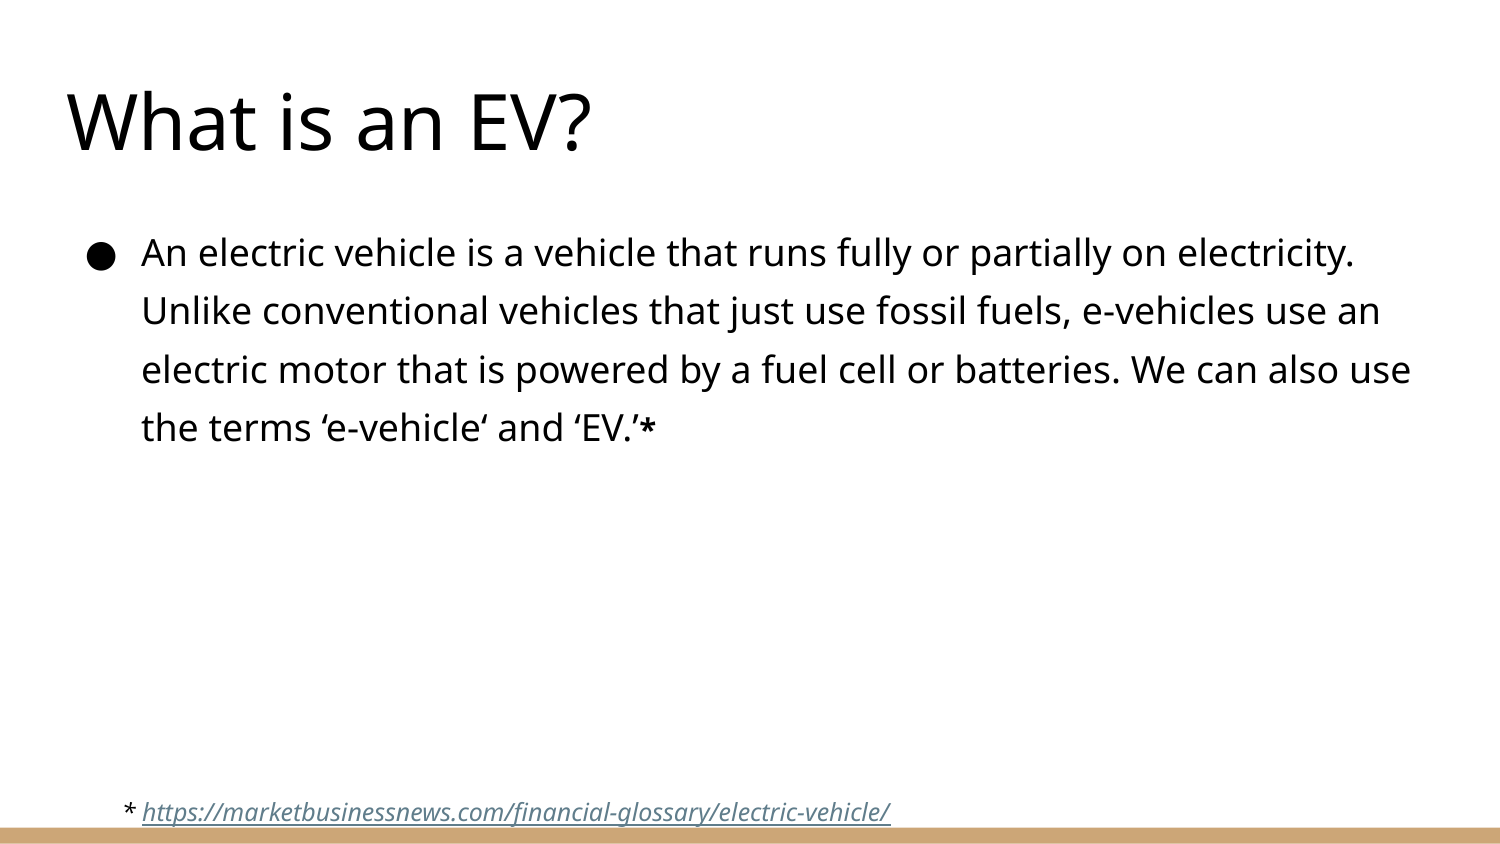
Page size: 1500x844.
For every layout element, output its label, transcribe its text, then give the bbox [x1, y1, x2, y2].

list An electric vehicle is a vehicle that runs fully or partially on electricity. Unlike conventional vehicles that just use fossil fuels, e-vehicles use an electric motor that is powered by a fuel cell or batteries. We can also use the terms ‘e-vehicle‘ and ‘EV.’* [51, 203, 1449, 754]
title What is an EV? [51, 51, 1449, 189]
text_box * https://marketbusinessnews.com/financial-glossary/electric-vehicle/ [106, 781, 1148, 844]
